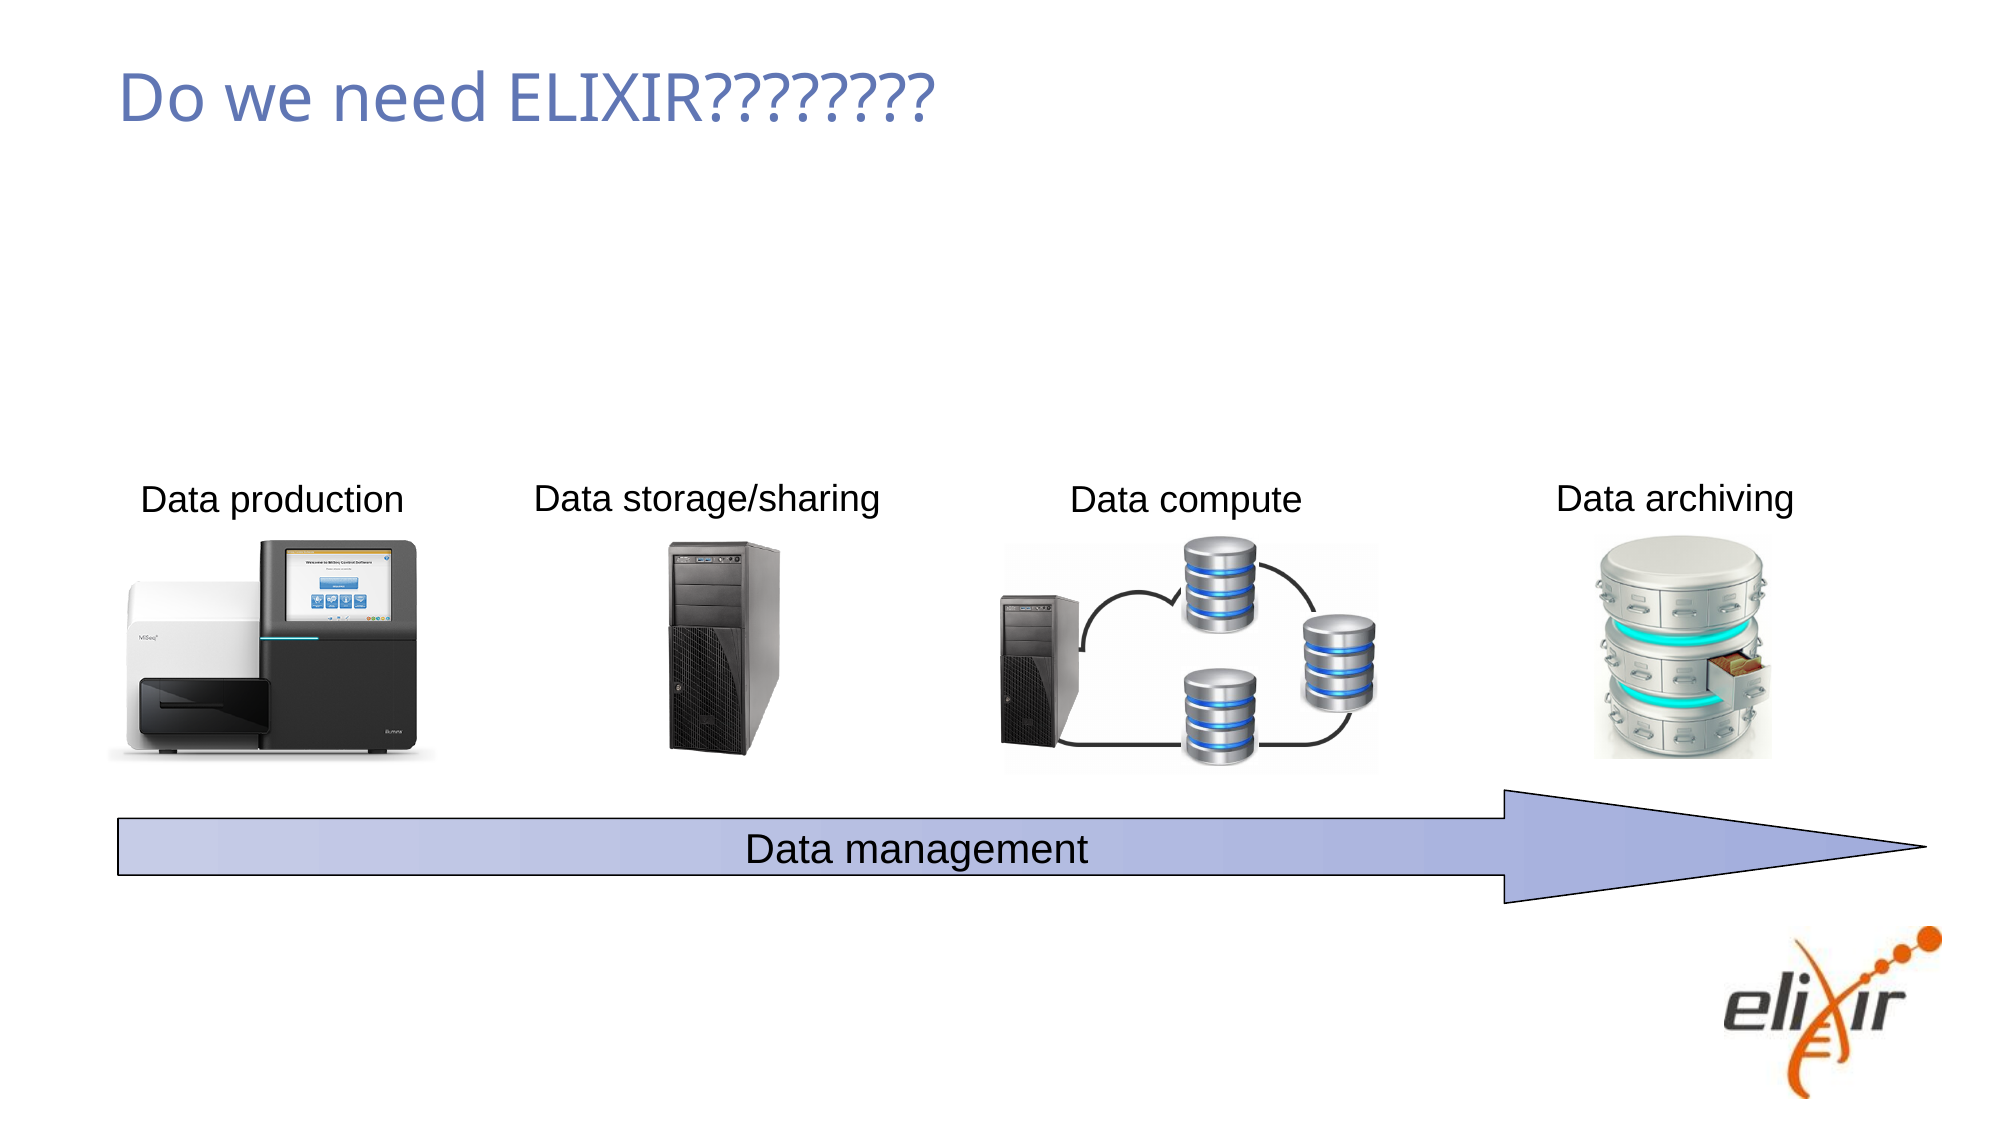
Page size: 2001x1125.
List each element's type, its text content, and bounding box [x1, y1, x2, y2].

text_box Data compute [1054, 467, 1318, 528]
picture [524, 534, 897, 759]
picture [1593, 534, 1773, 759]
text_box Data production [125, 467, 420, 528]
title Do we need ELIXIR???????? [117, 54, 1902, 161]
picture [35, 537, 508, 766]
text_box Data storage/sharing [518, 466, 896, 527]
text_box Data management [117, 790, 1927, 904]
text_box Data archiving [1541, 466, 1810, 527]
picture [1724, 926, 1942, 1099]
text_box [897, 534, 1379, 775]
